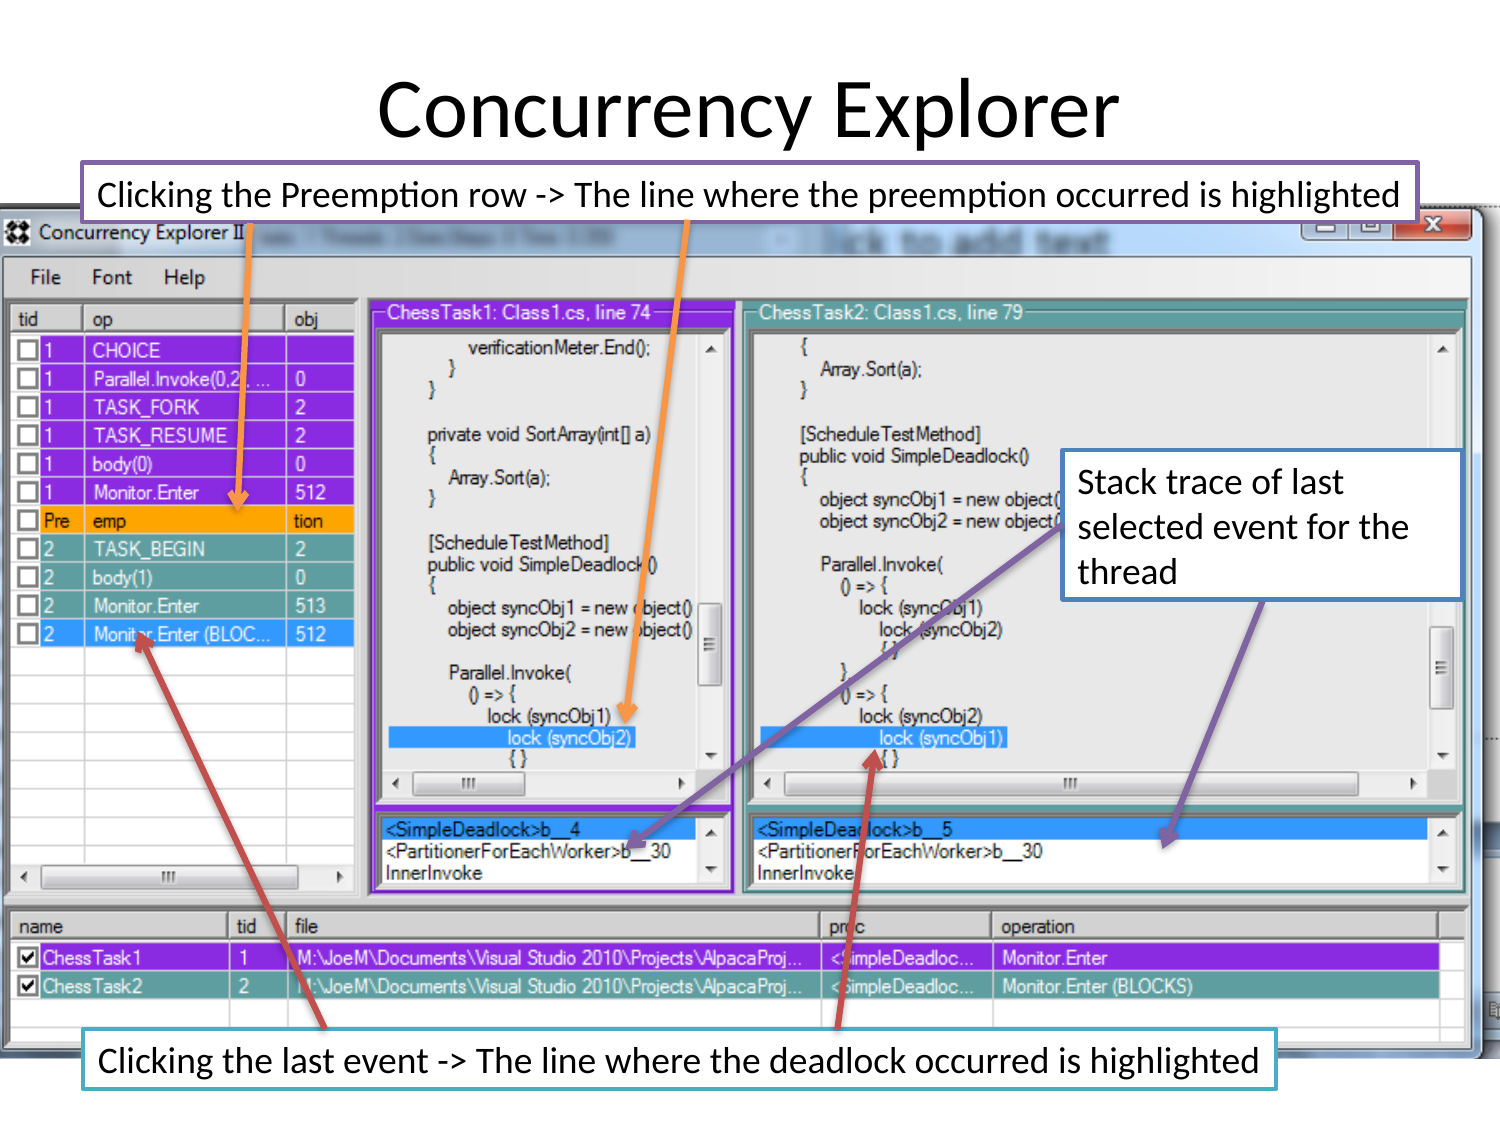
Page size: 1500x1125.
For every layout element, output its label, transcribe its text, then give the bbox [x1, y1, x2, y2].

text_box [624, 219, 688, 524]
title Concurrency Explorer [75, 45, 1425, 163]
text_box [1162, 600, 1263, 850]
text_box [624, 525, 1063, 850]
picture [0, 203, 1500, 1059]
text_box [837, 859, 876, 1030]
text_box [137, 630, 326, 1030]
text_box Clicking the last event -> The line where the deadlock occurred is highlighted [81, 1067, 1278, 1091]
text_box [237, 222, 251, 512]
text_box Clicking the Preemption row -> The line where the preemption occurred is highlighted [80, 160, 1420, 202]
